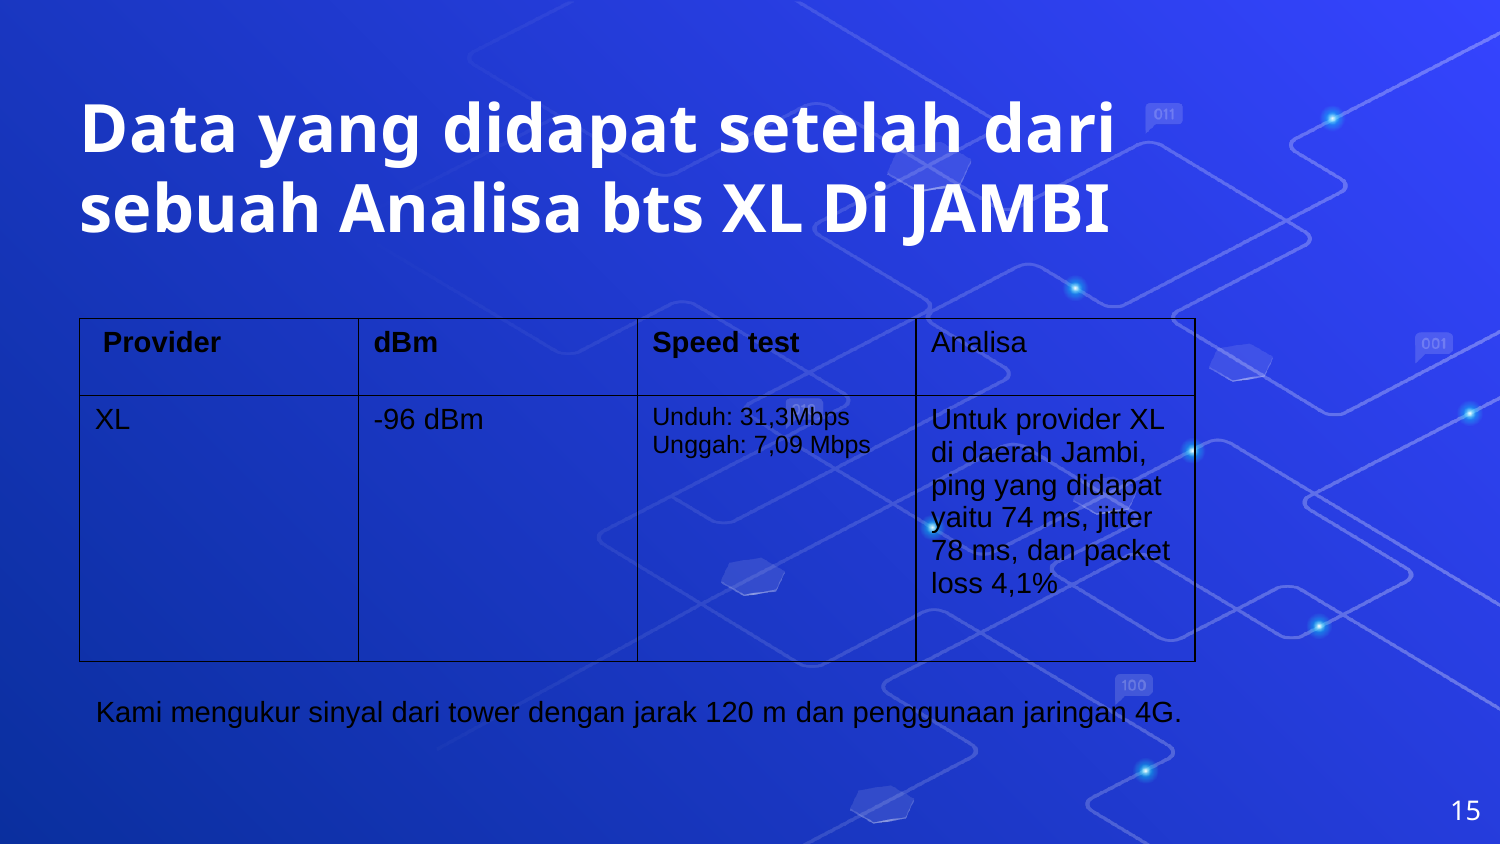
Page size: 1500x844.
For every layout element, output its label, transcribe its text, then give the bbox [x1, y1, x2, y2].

table_cell -96 dBm [359, 396, 637, 661]
text_box Kami mengukur sinyal dari tower dengan jarak 120 m dan penggunaan jaringan 4G. [81, 685, 1207, 736]
table_header Speed test [638, 319, 915, 395]
table_header Provider [80, 319, 358, 395]
title Data yang didapat setelah dari sebuah Analisa bts XL Di JAMBI [79, 93, 1118, 246]
table_header dBm [359, 319, 637, 395]
slide_number 15 [1391, 779, 1482, 844]
table_cell XL [80, 396, 358, 661]
table_cell Unduh: 31,3Mbps Unggah: 7,09 Mbps [638, 396, 915, 661]
table_header Analisa [917, 319, 1194, 395]
picture [0, 0, 1500, 844]
table_cell Untuk provider XL di daerah Jambi, ping yang didapat yaitu 74 ms, jitter 78 ms, dan packet loss 4,1% [917, 396, 1194, 661]
